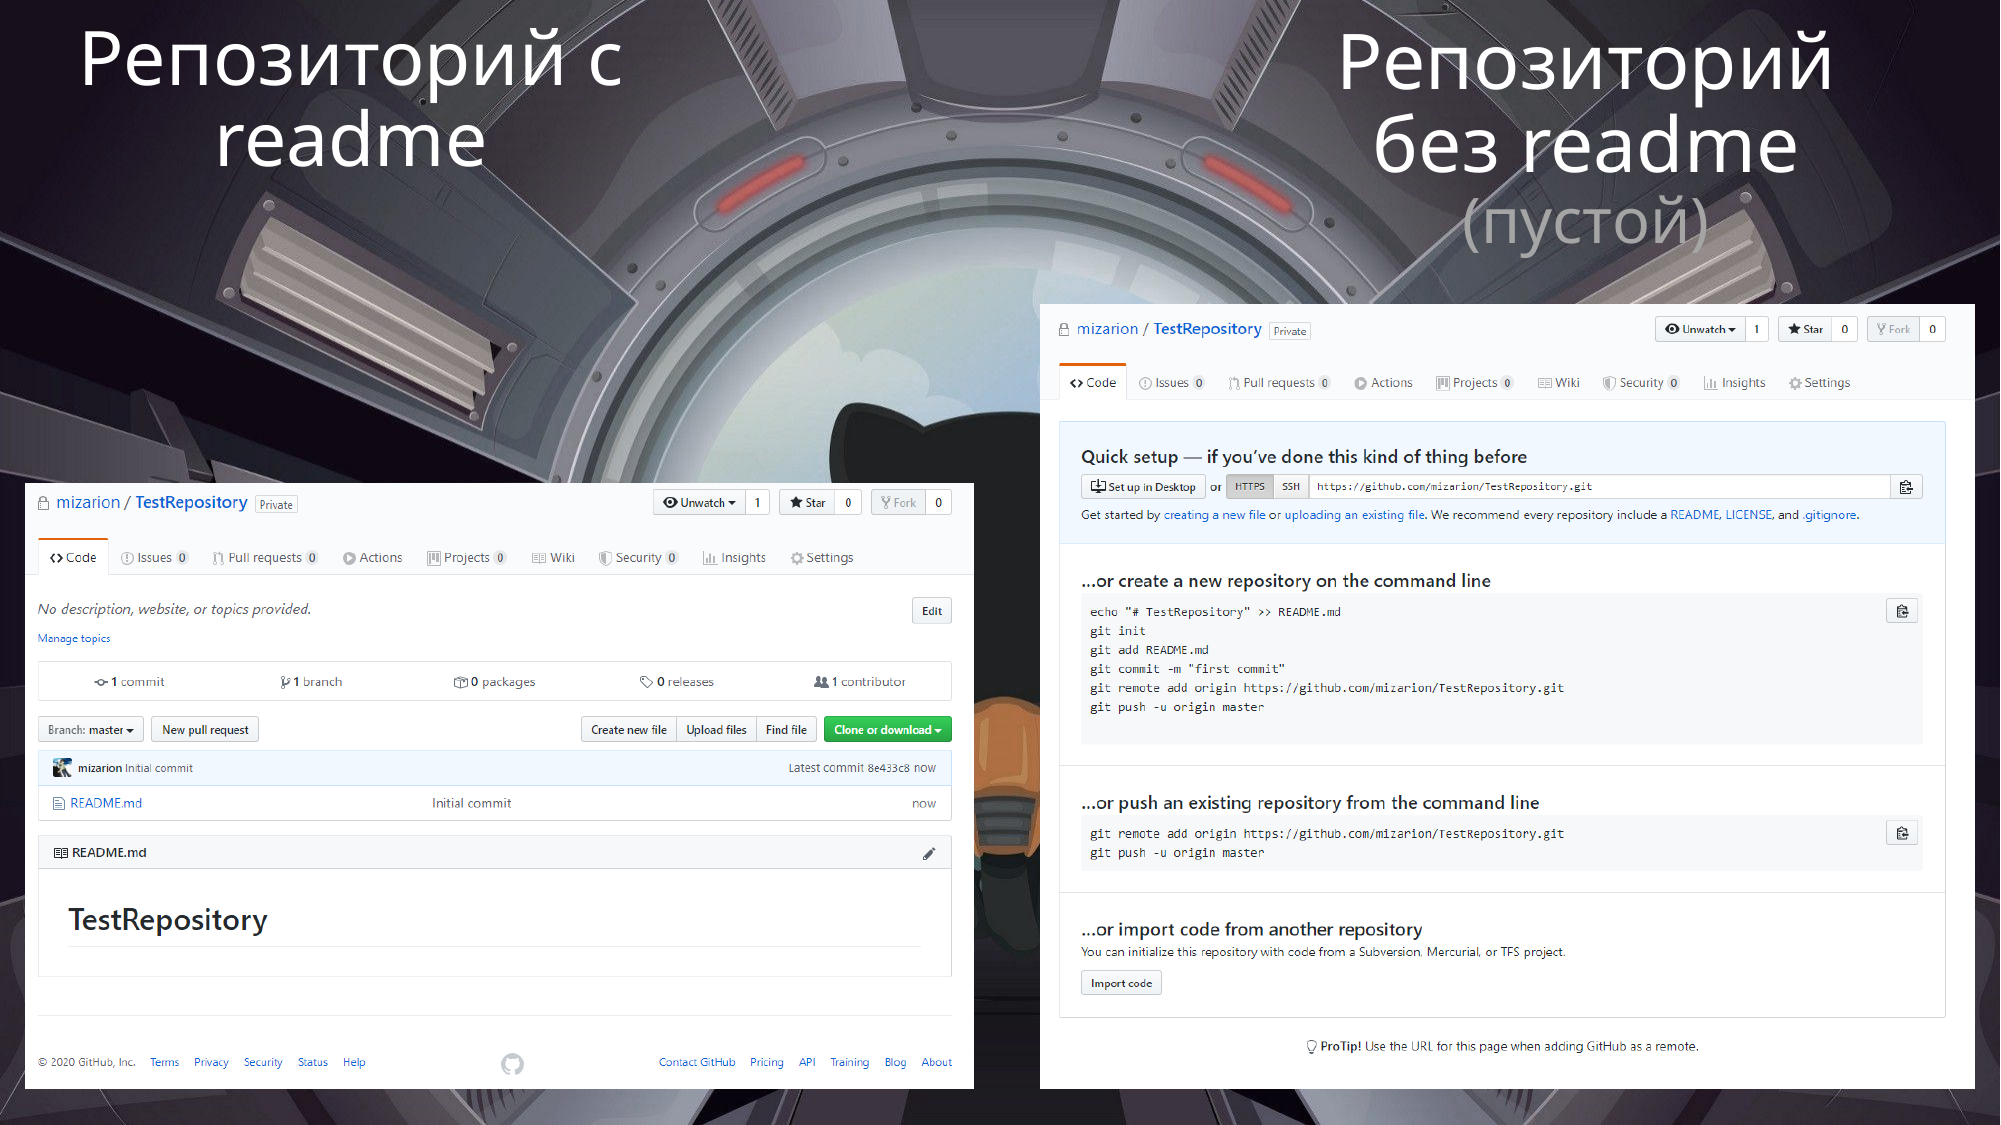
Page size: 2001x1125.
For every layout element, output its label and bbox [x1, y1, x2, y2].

picture [1040, 304, 1975, 1089]
list [0, 0, 2000, 1125]
picture [25, 483, 974, 1089]
